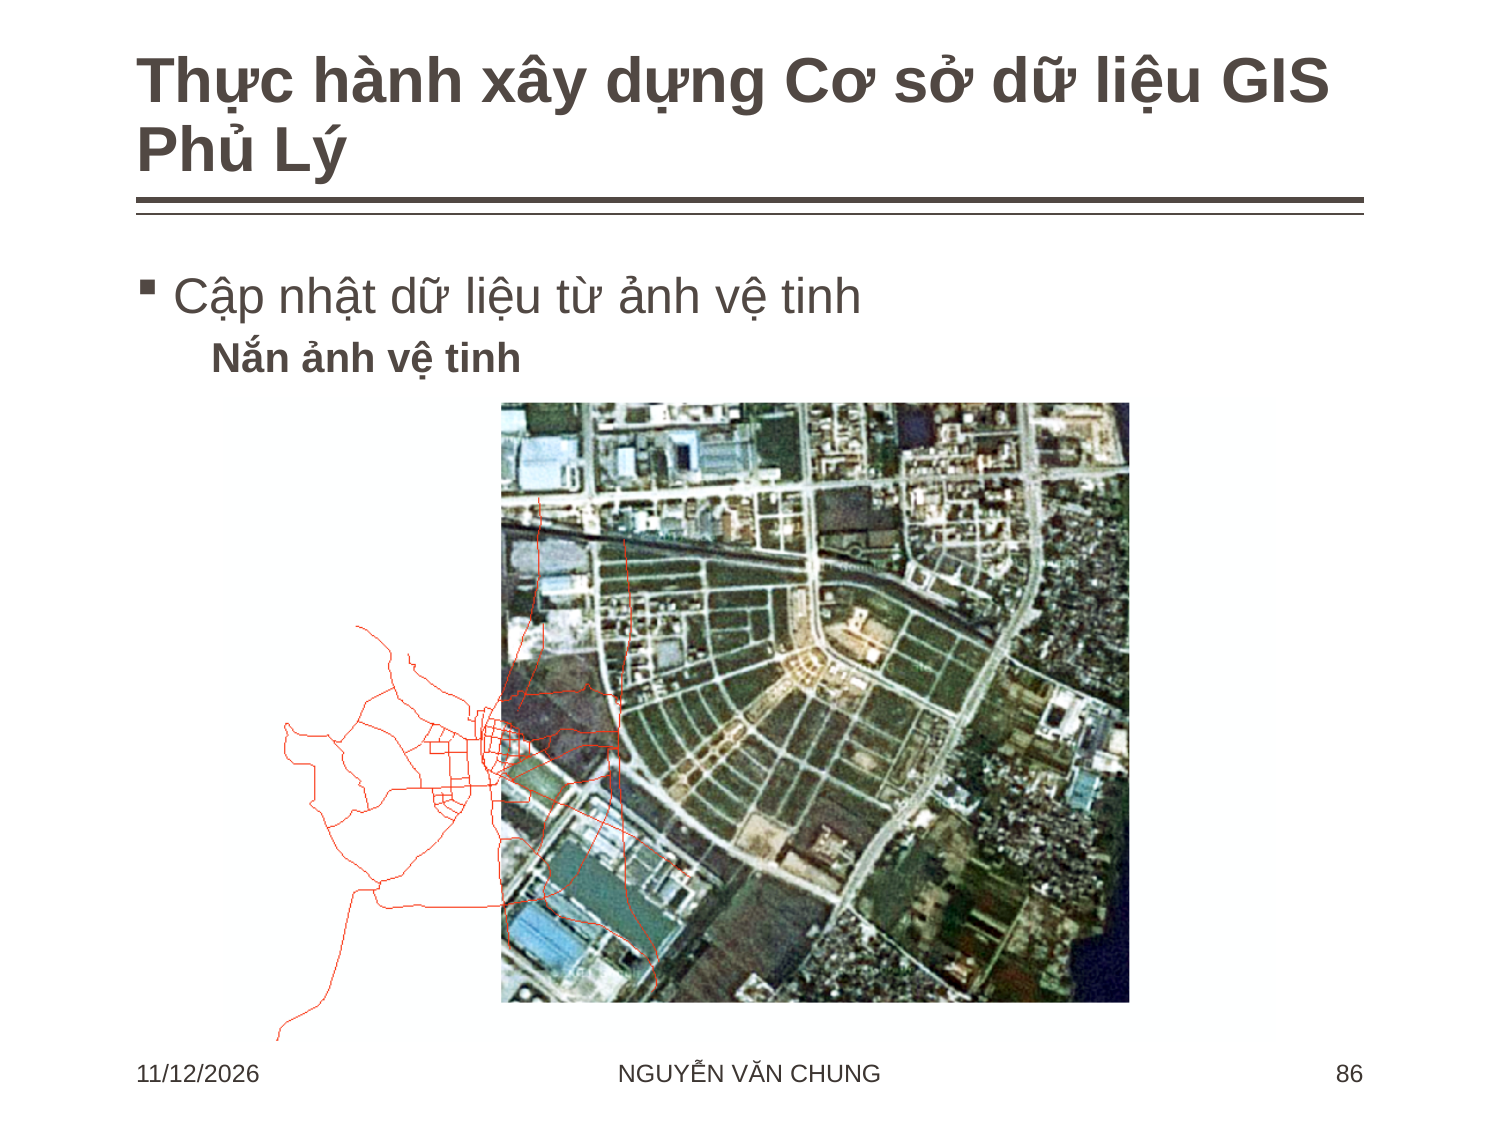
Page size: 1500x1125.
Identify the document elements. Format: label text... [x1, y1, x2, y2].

title Thực hành xây dựng Cơ sở dữ liệu GIS Phủ Lý [135, 12, 1364, 193]
footer NGUYỄN VĂN CHUNG [361, 1050, 1139, 1103]
list Cập nhật dữ liệu từ ảnh vệ tinh Nắn ảnh vệ tinh [135, 262, 1364, 1042]
slide_number 86 [1139, 1042, 1364, 1103]
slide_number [135, 1042, 361, 1103]
picture [223, 397, 1276, 1042]
